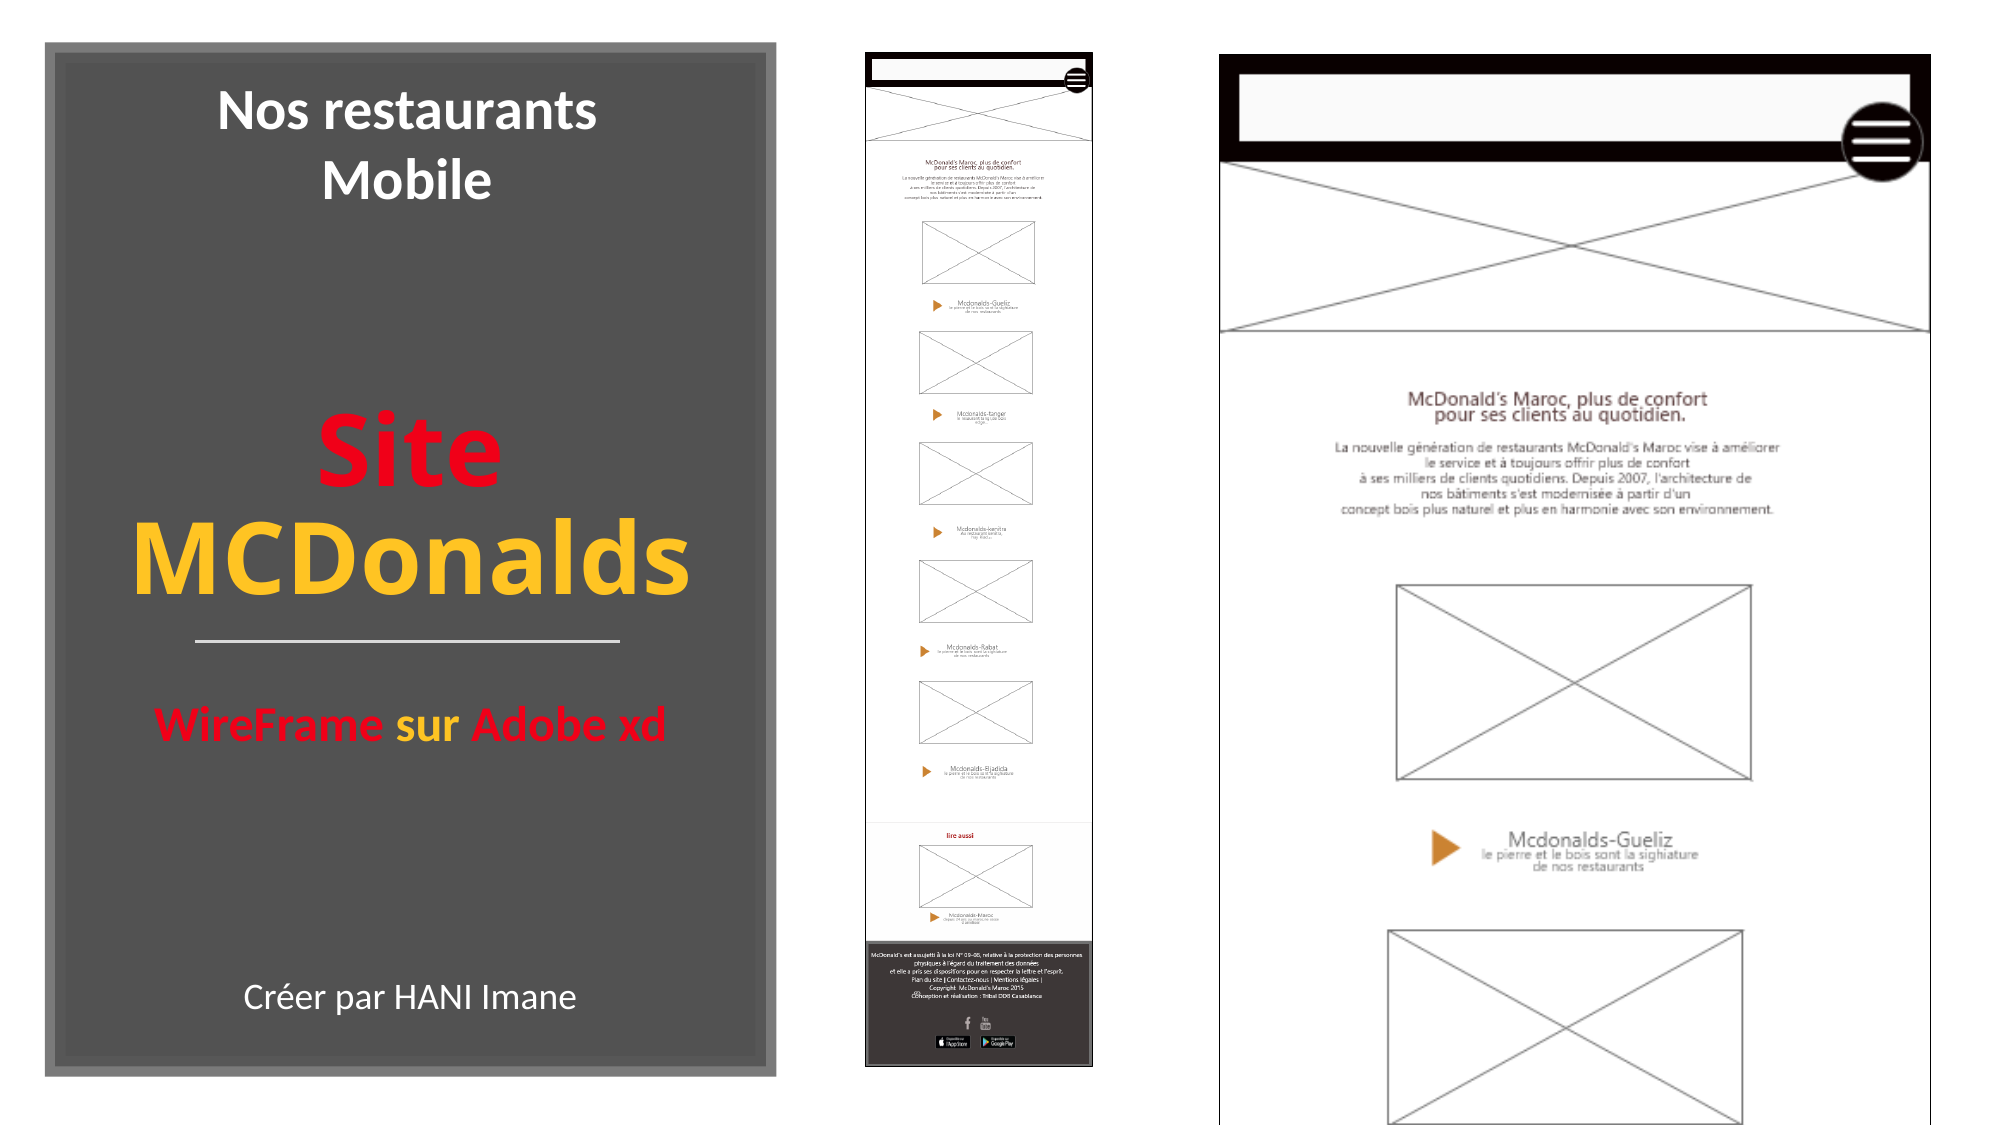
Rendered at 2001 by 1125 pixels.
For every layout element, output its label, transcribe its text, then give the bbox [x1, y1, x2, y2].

text_box WireFrame sur Adobe xd [110, 684, 711, 935]
picture [1219, 54, 1931, 1125]
text_box Créer par HANI Imane [154, 964, 667, 1025]
title Site MCDonalds [110, 149, 711, 624]
picture [865, 52, 1092, 1067]
text_box [54, 52, 767, 1067]
text_box Nos restaurants Mobile [195, 64, 620, 219]
